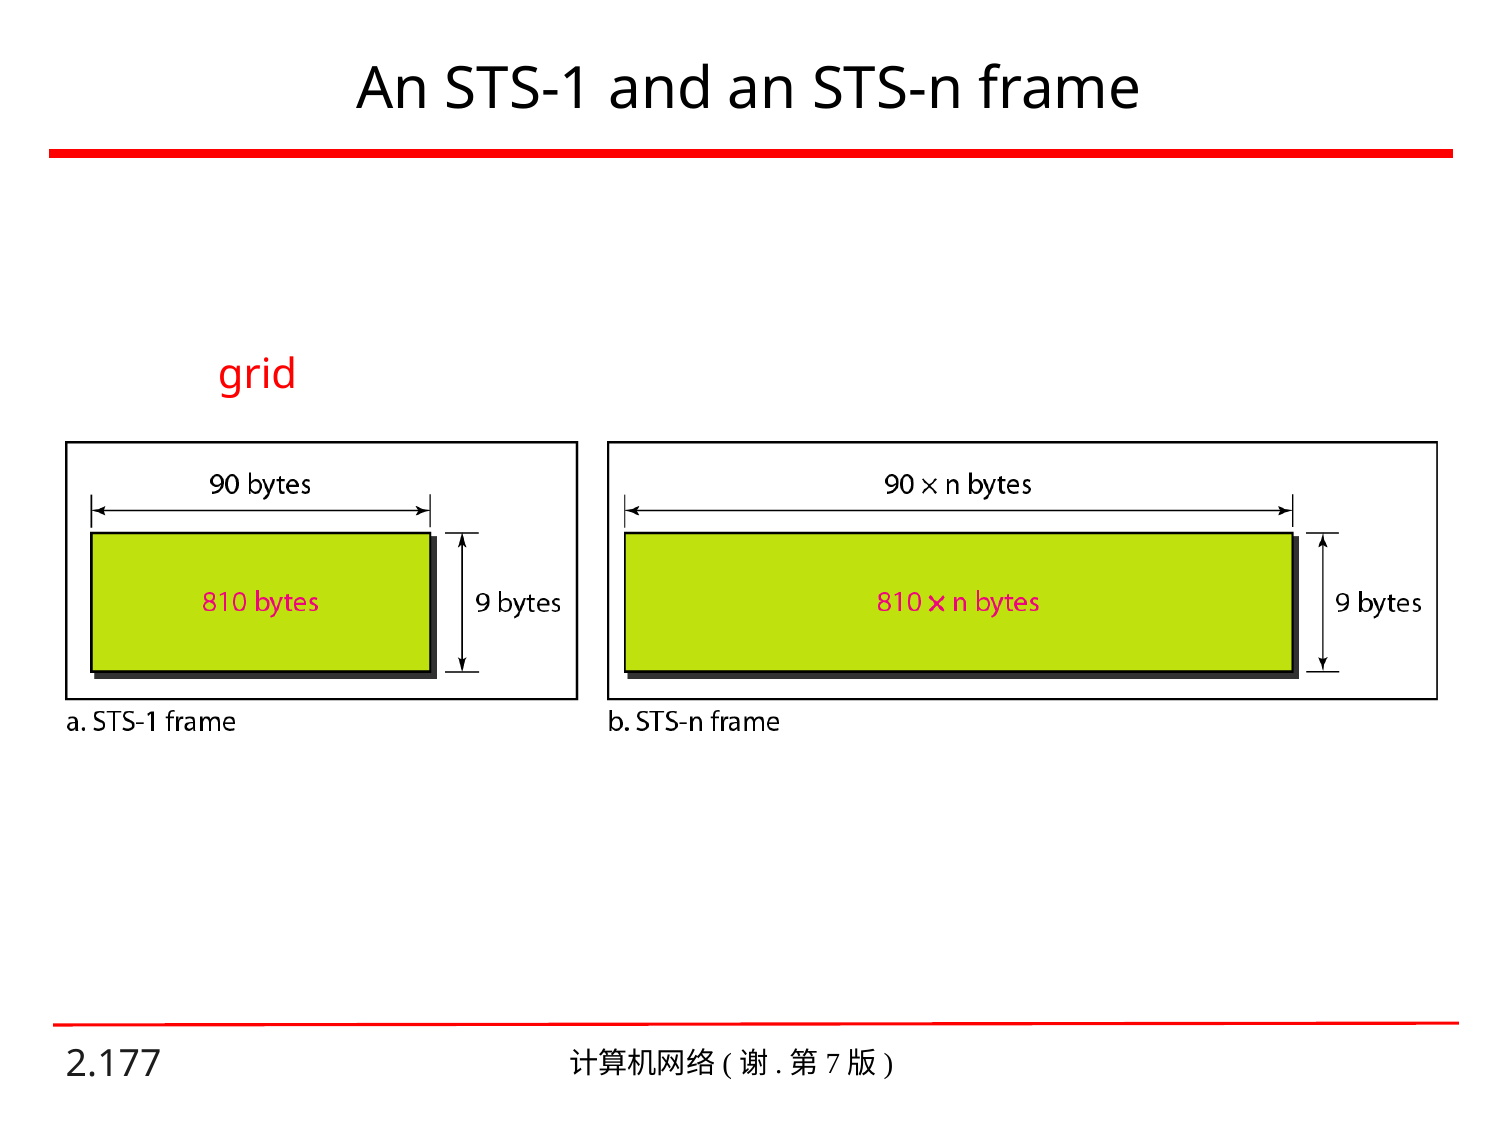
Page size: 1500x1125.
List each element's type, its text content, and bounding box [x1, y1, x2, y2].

text_box grid [199, 339, 317, 405]
title An STS-1 and an STS-n frame [58, 33, 1440, 137]
picture [65, 440, 1438, 738]
